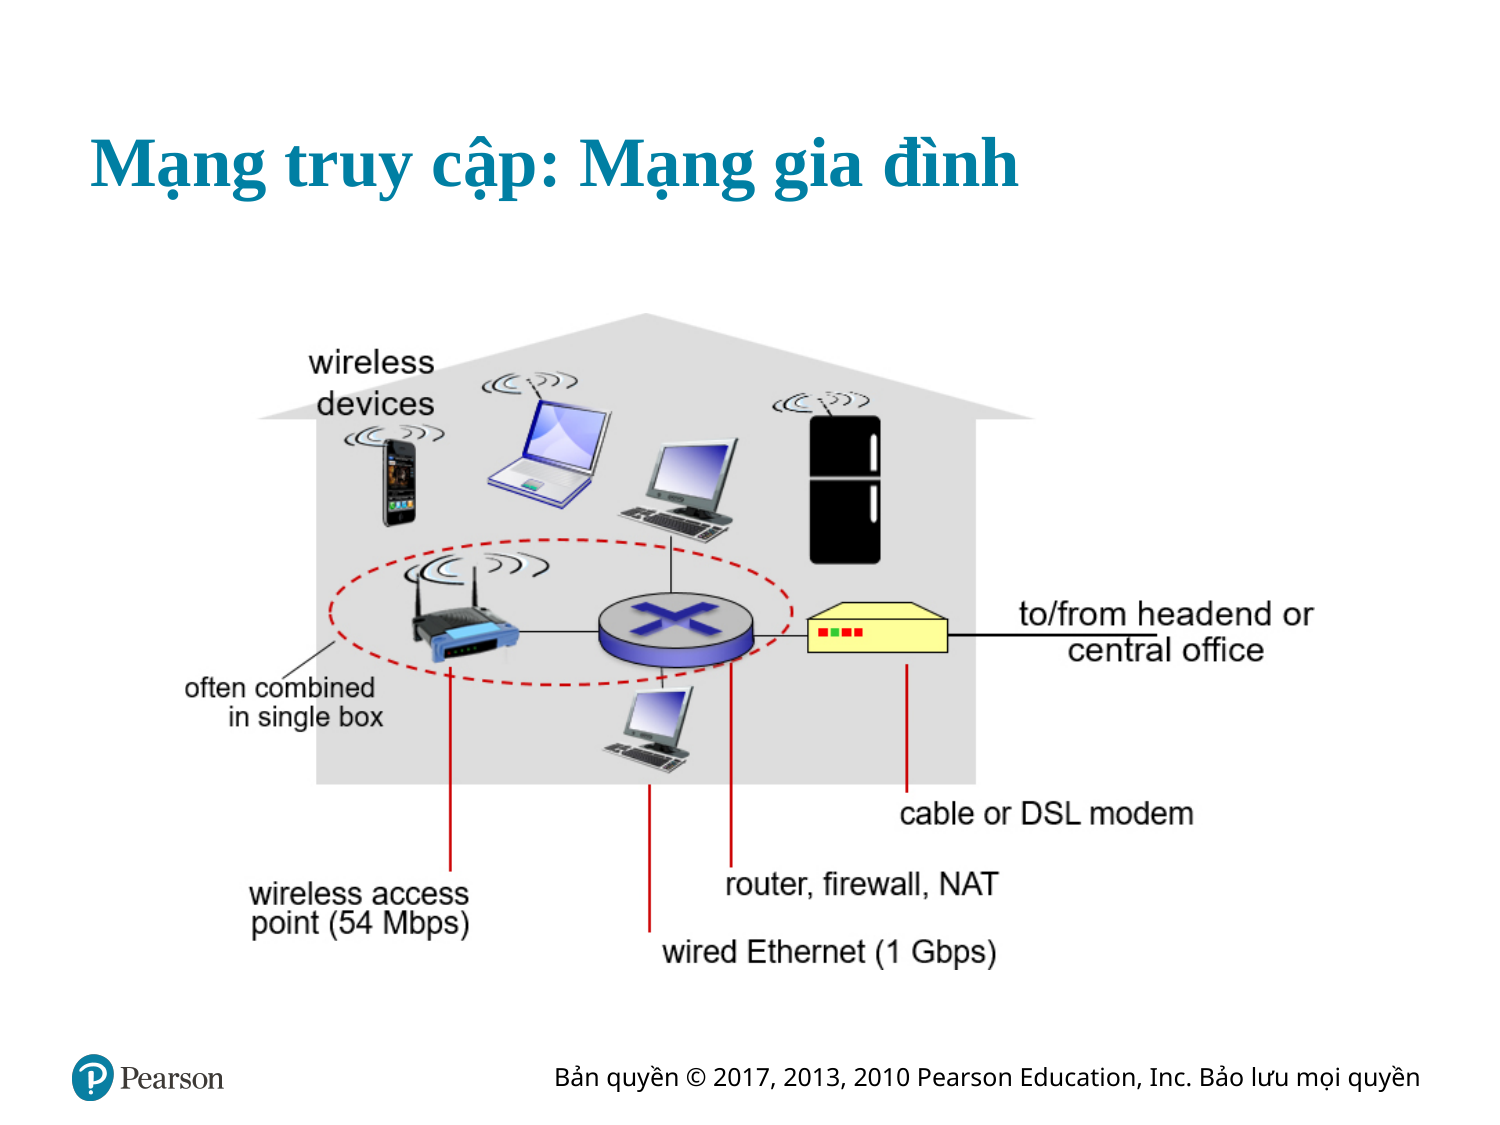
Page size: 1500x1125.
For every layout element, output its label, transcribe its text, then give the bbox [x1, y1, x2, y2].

picture [98, 1054, 224, 1101]
title Mạng truy cập: Mạng gia đình [75, 35, 1425, 216]
picture [72, 1054, 88, 1070]
picture [185, 312, 1315, 970]
picture [80, 1063, 106, 1088]
picture [72, 1087, 83, 1101]
